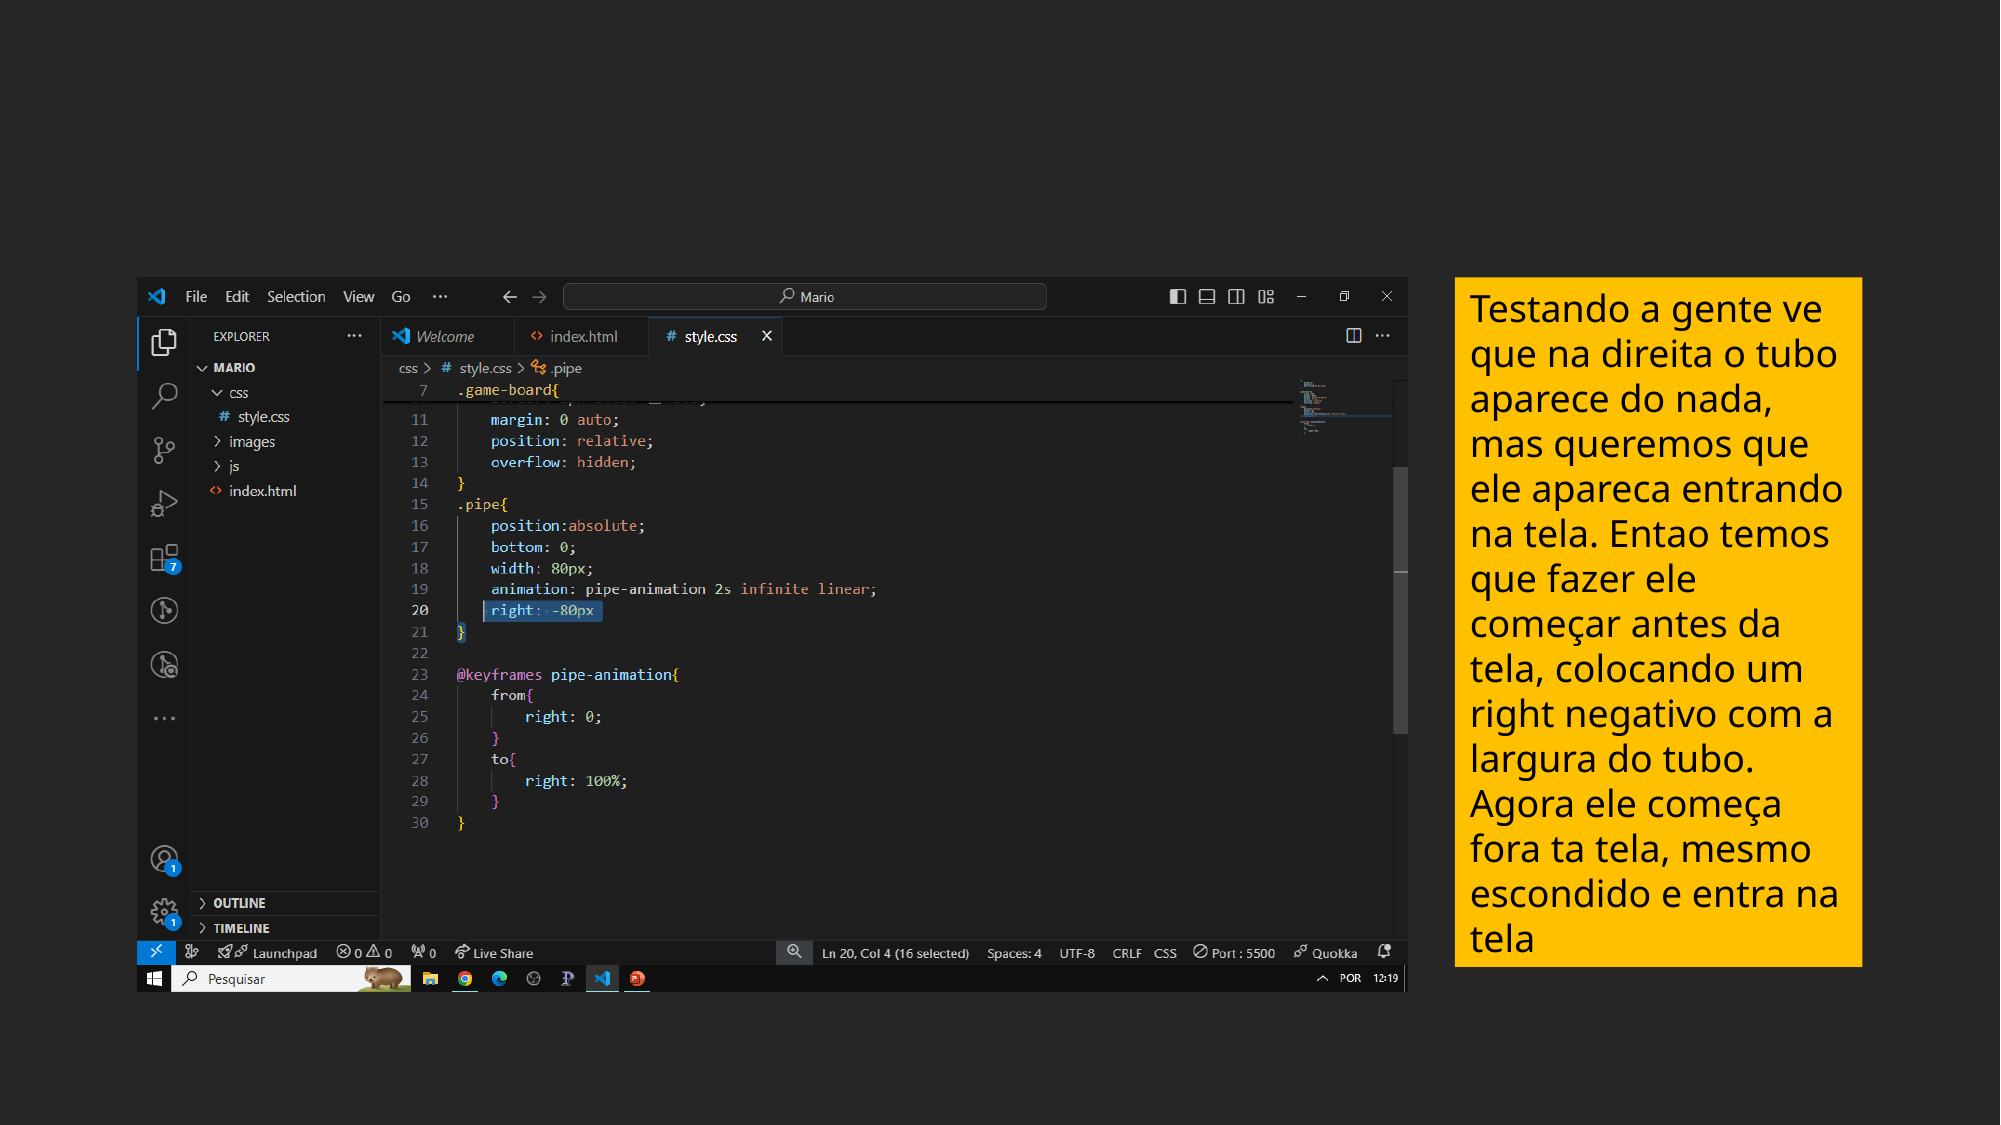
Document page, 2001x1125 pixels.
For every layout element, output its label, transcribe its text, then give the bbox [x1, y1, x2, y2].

text_box Testando a gente ve que na direita o tubo aparece do nada, mas queremos que ele apareca entrando na tela. Entao temos que fazer ele começar antes da tela, colocando um right negativo com a largura do tubo. Agora ele começa fora ta tela, mesmo escondido e entra na tela [1454, 277, 1863, 967]
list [136, 276, 1408, 992]
